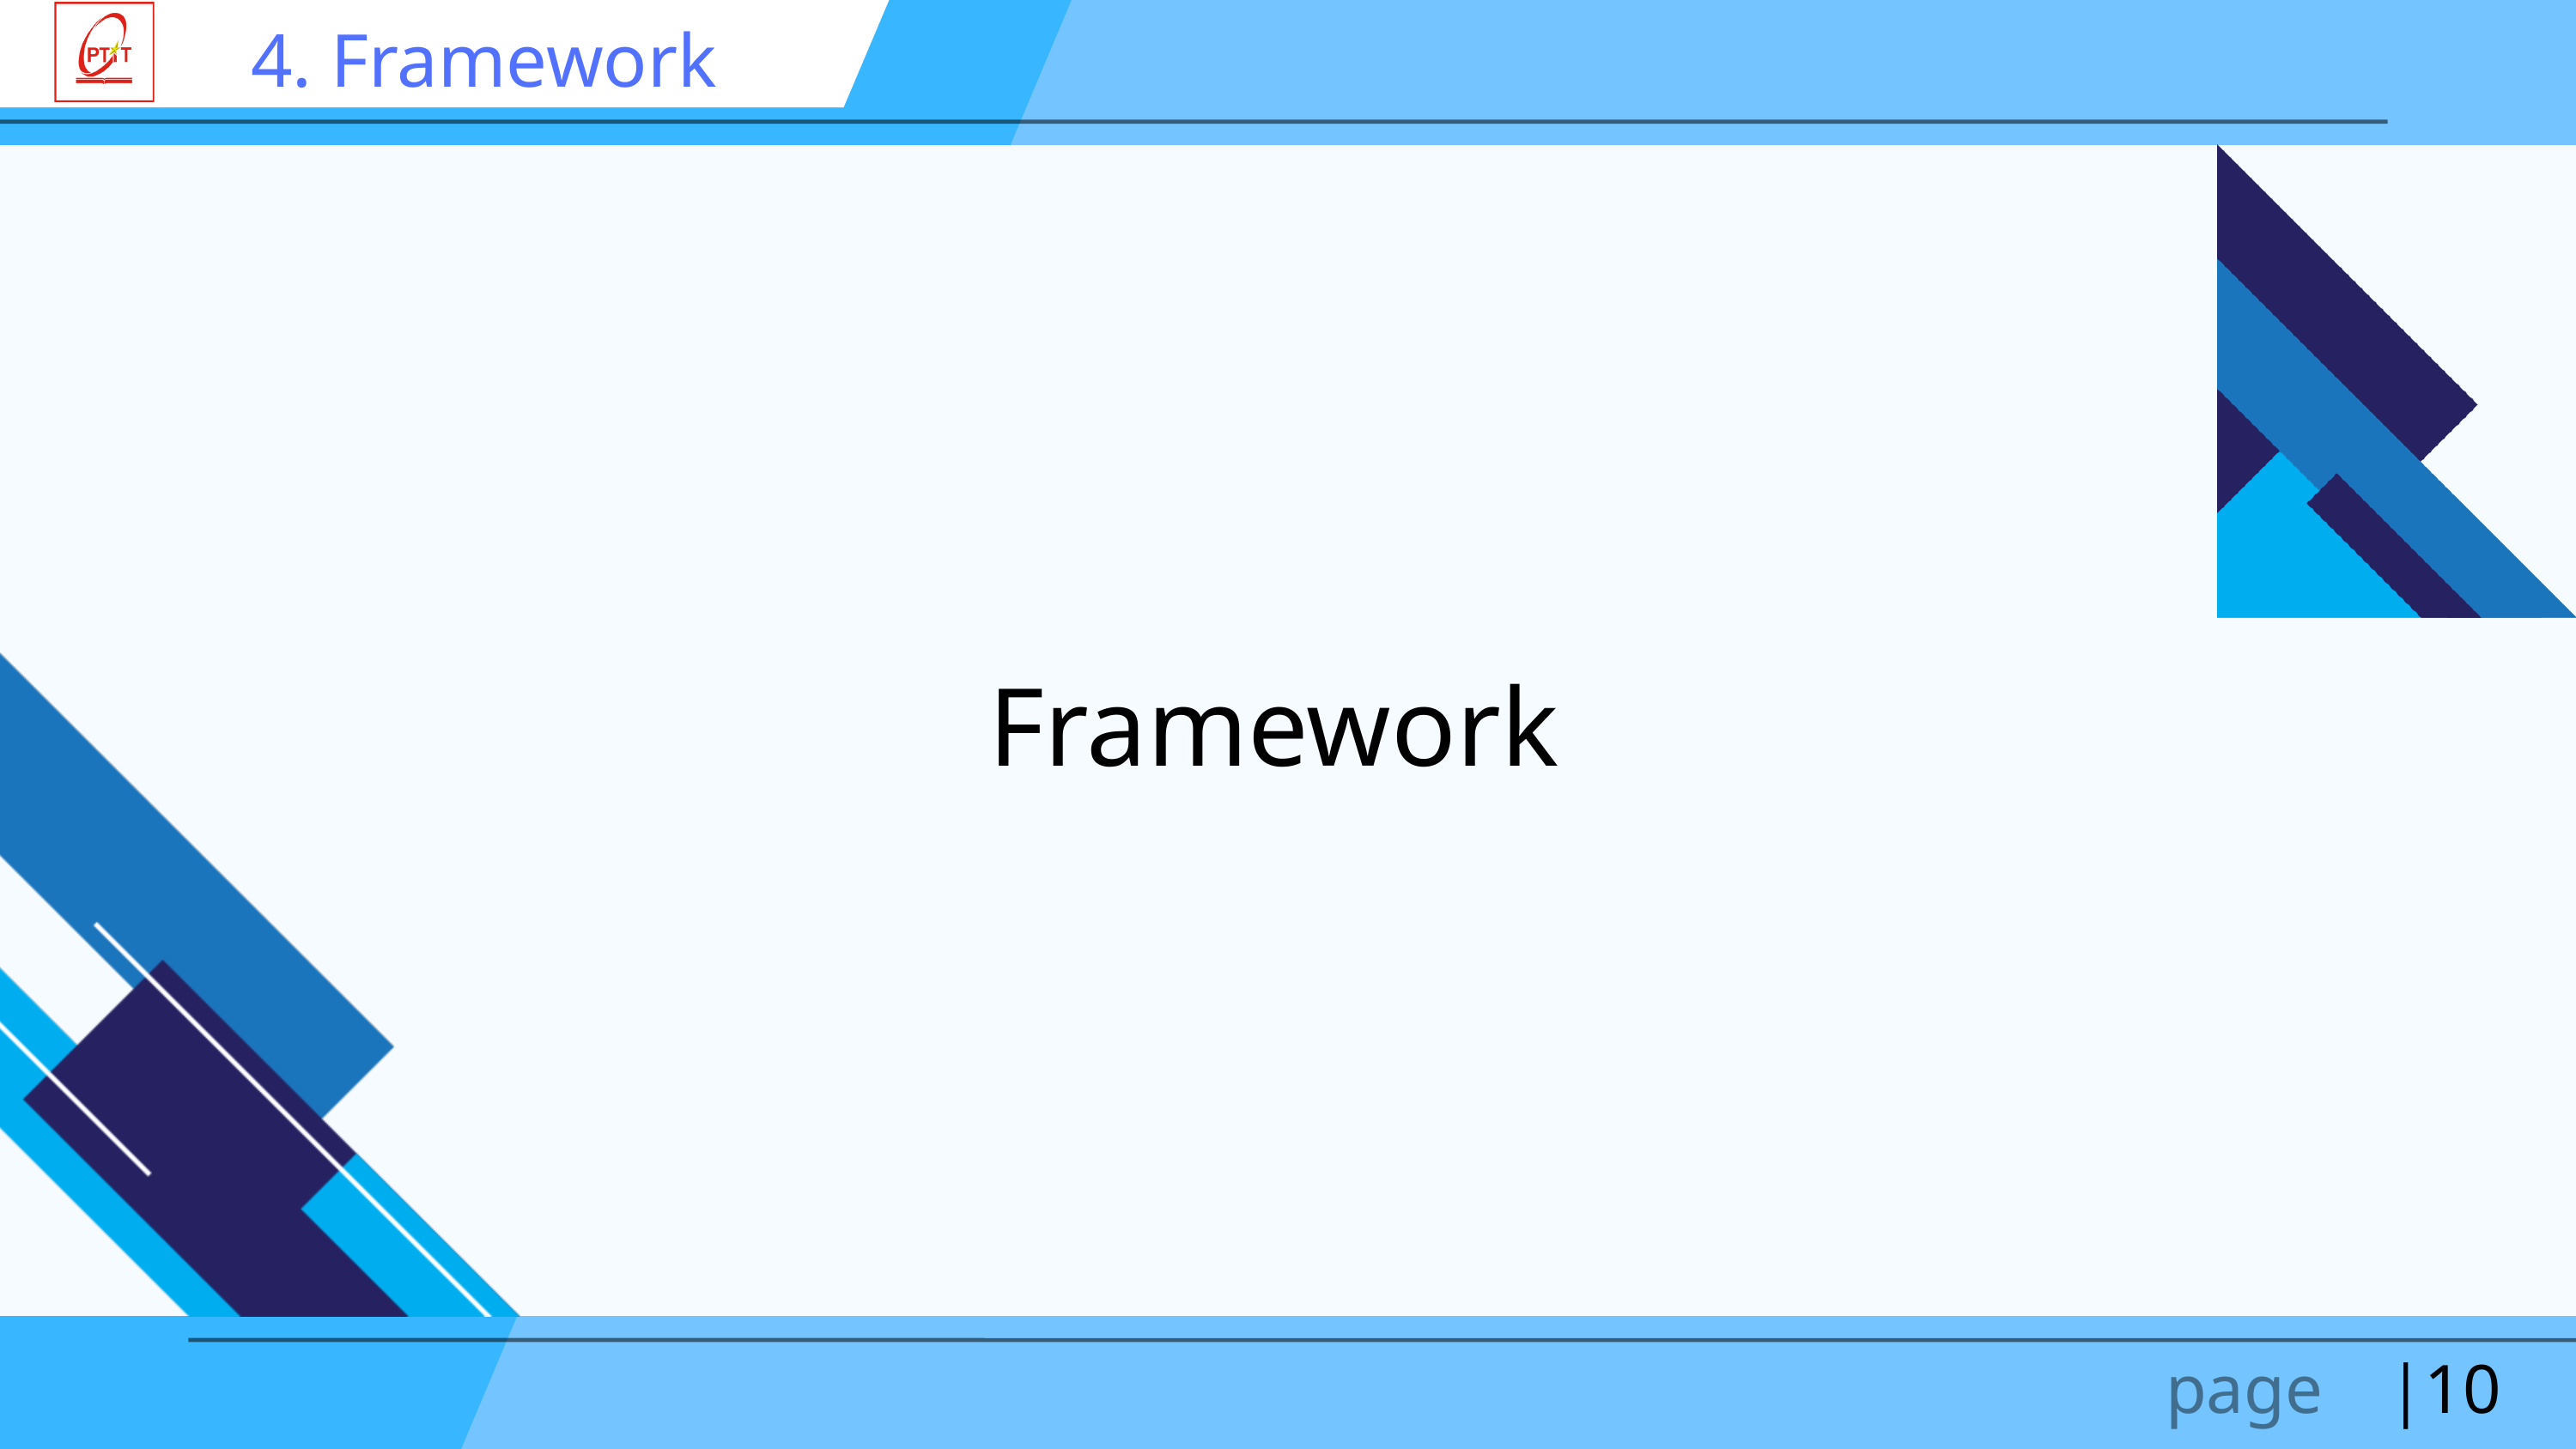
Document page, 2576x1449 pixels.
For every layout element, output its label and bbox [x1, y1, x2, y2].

text_box [383, 0, 2576, 142]
text_box [0, 0, 1194, 108]
text_box [0, 144, 2576, 1317]
text_box [383, 1326, 2576, 1449]
text_box [2161, 1342, 2555, 1422]
